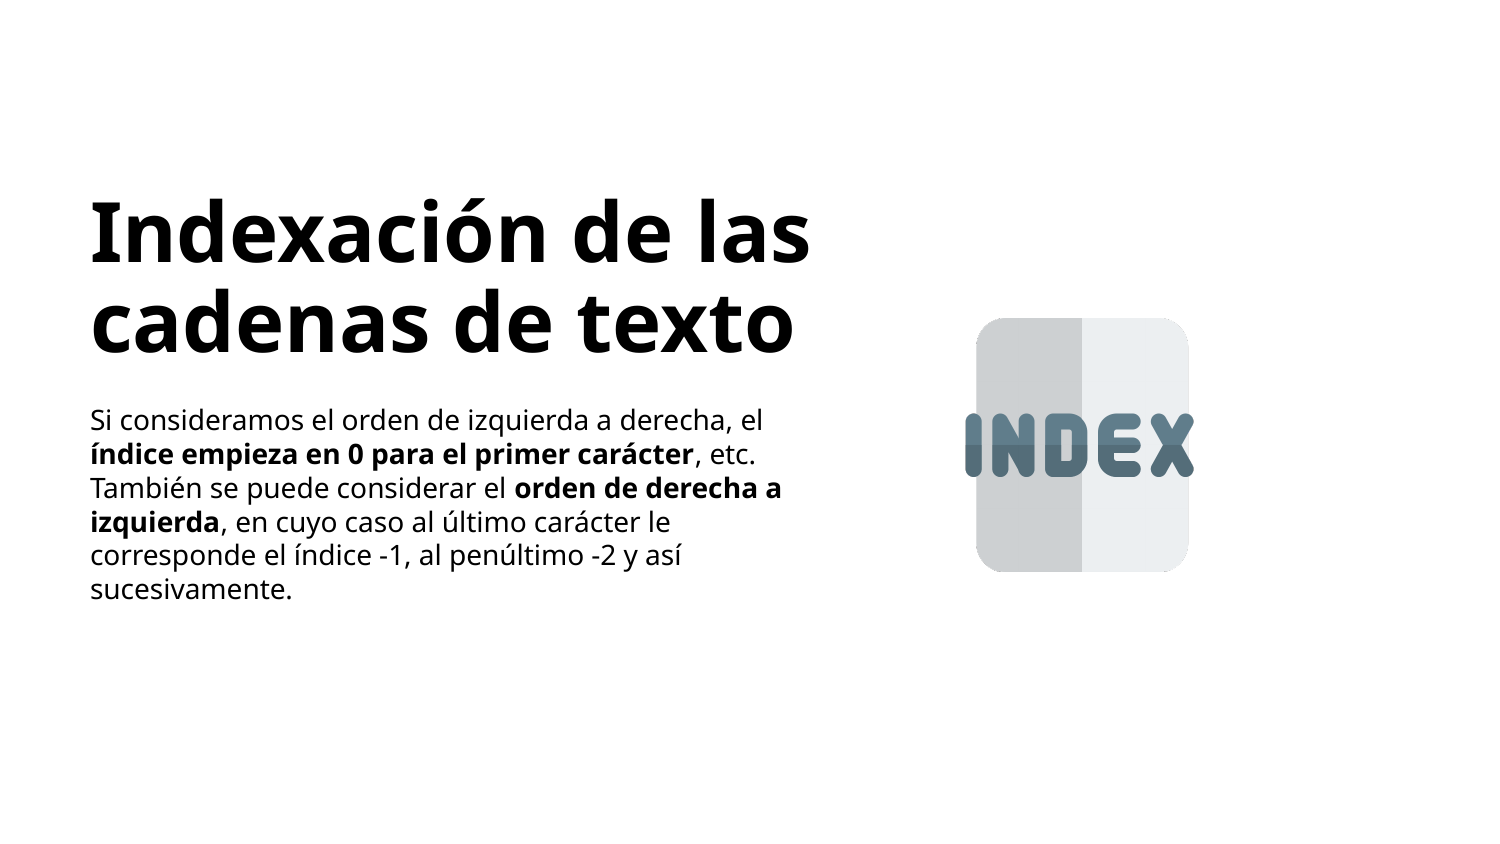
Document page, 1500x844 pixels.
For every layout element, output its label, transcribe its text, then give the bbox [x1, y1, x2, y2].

text_box Indexación de las cadenas de texto [75, 175, 851, 386]
picture [955, 318, 1209, 572]
text_box Si consideramos el orden de izquierda a derecha, el índice empieza en 0 para el primer carácter, etc. También se puede considerar el orden de derecha a izquierda, en cuyo caso al último carácter le corresponde el índice -1, al penúltimo -2 y así sucesivamente. [75, 387, 851, 688]
